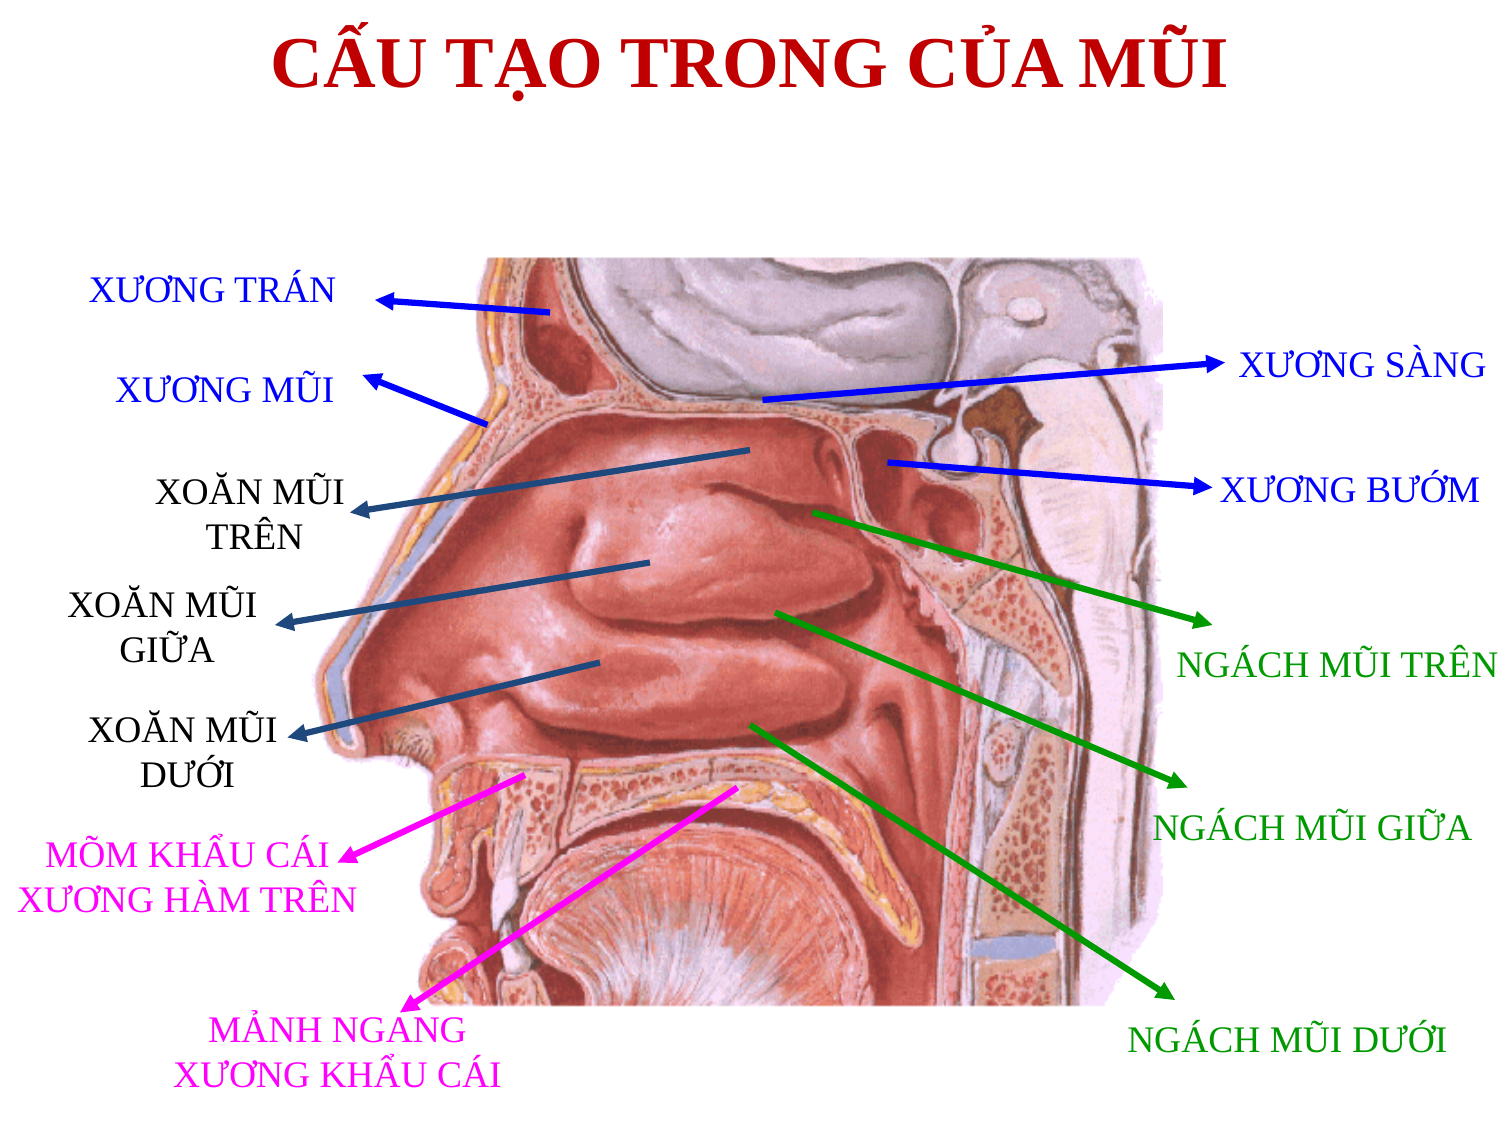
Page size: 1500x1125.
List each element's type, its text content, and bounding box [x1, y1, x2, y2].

text_box MẢNH NGANG XƯƠNG KHẨU CÁI [262, 974, 413, 1125]
text_box XOĂN MŨI DƯỚI [112, 674, 263, 799]
text_box NGÁCH MŨI GIỮA [1237, 749, 1388, 900]
text_box [1166, 357, 1225, 370]
text_box [274, 619, 282, 628]
text_box [1166, 611, 1213, 628]
text_box XƯƠNG MŨI [149, 363, 282, 463]
title CẤU TẠO TRONG CỦA MŨI [74, 0, 1426, 118]
text_box XƯƠNG BƯỚM [1274, 412, 1425, 563]
text_box MÕM KHẨU CÁI XƯƠNG HÀM TRÊN [112, 799, 263, 950]
text_box [1166, 480, 1213, 493]
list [287, 212, 1163, 1038]
text_box XƯƠNG SÀNG [1287, 287, 1438, 438]
text_box [1166, 988, 1175, 1000]
text_box XƯƠNG TRÁN [137, 212, 285, 363]
text_box NGÁCH MŨI DƯỚI [1212, 962, 1363, 1113]
text_box [1166, 776, 1188, 789]
text_box XOĂN MŨI GIỮA [87, 549, 238, 700]
text_box XOĂN MŨI TRÊN [174, 463, 282, 588]
text_box NGÁCH MŨI TRÊN [1262, 587, 1413, 738]
